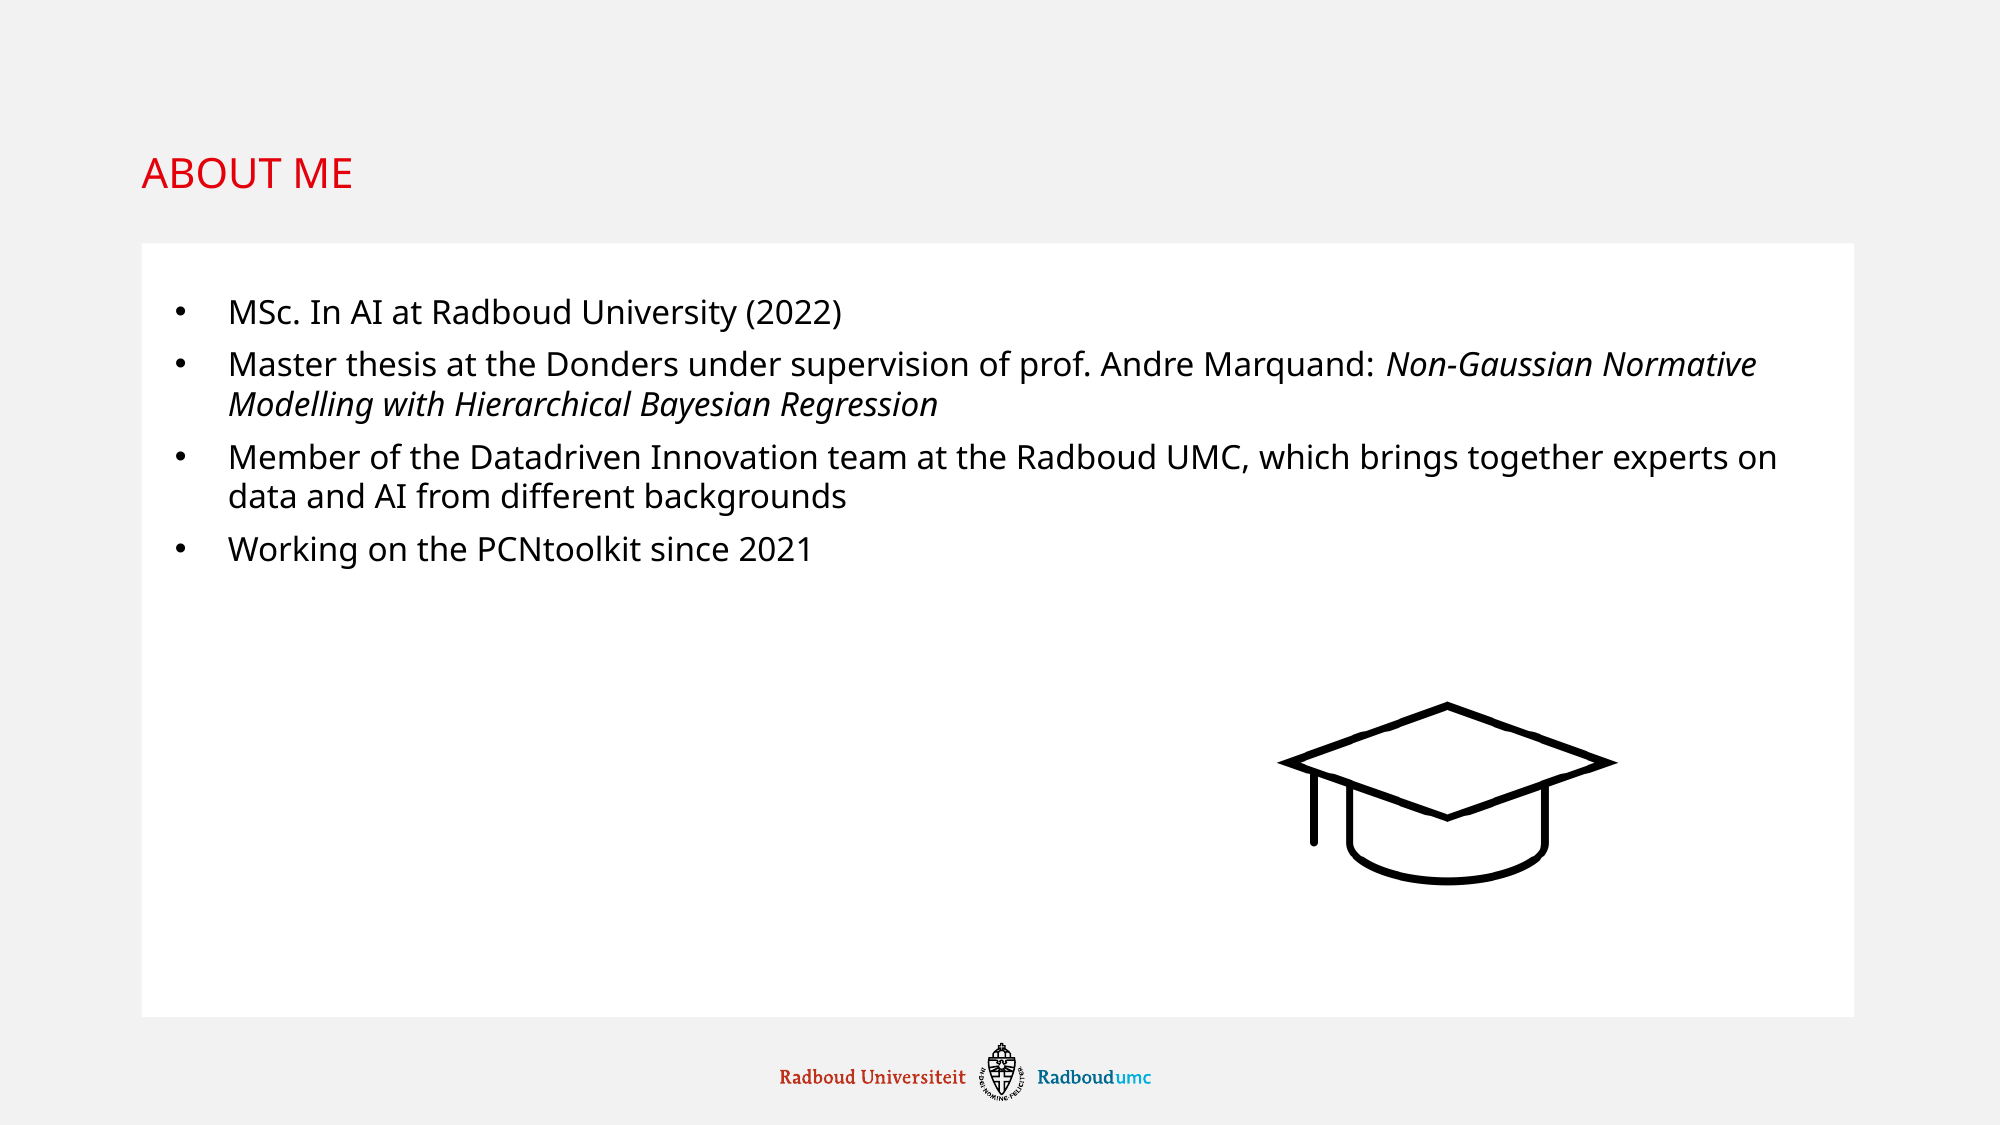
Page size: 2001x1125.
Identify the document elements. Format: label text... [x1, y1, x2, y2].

title About me [141, 146, 1855, 195]
list MSc. In AI at Radboud University (2022) Master thesis at the Donders under supervision of prof. Andre Marquand: Non-Gaussian Normative Modelling with Hierarchical Bayesian Regression Member of the Datadriven Innovation team at the Radboud UMC, which brings together experts on data and AI from different backgrounds Working on the PCNtoolkit since 2021 [174, 291, 1826, 982]
picture [1259, 607, 1635, 983]
